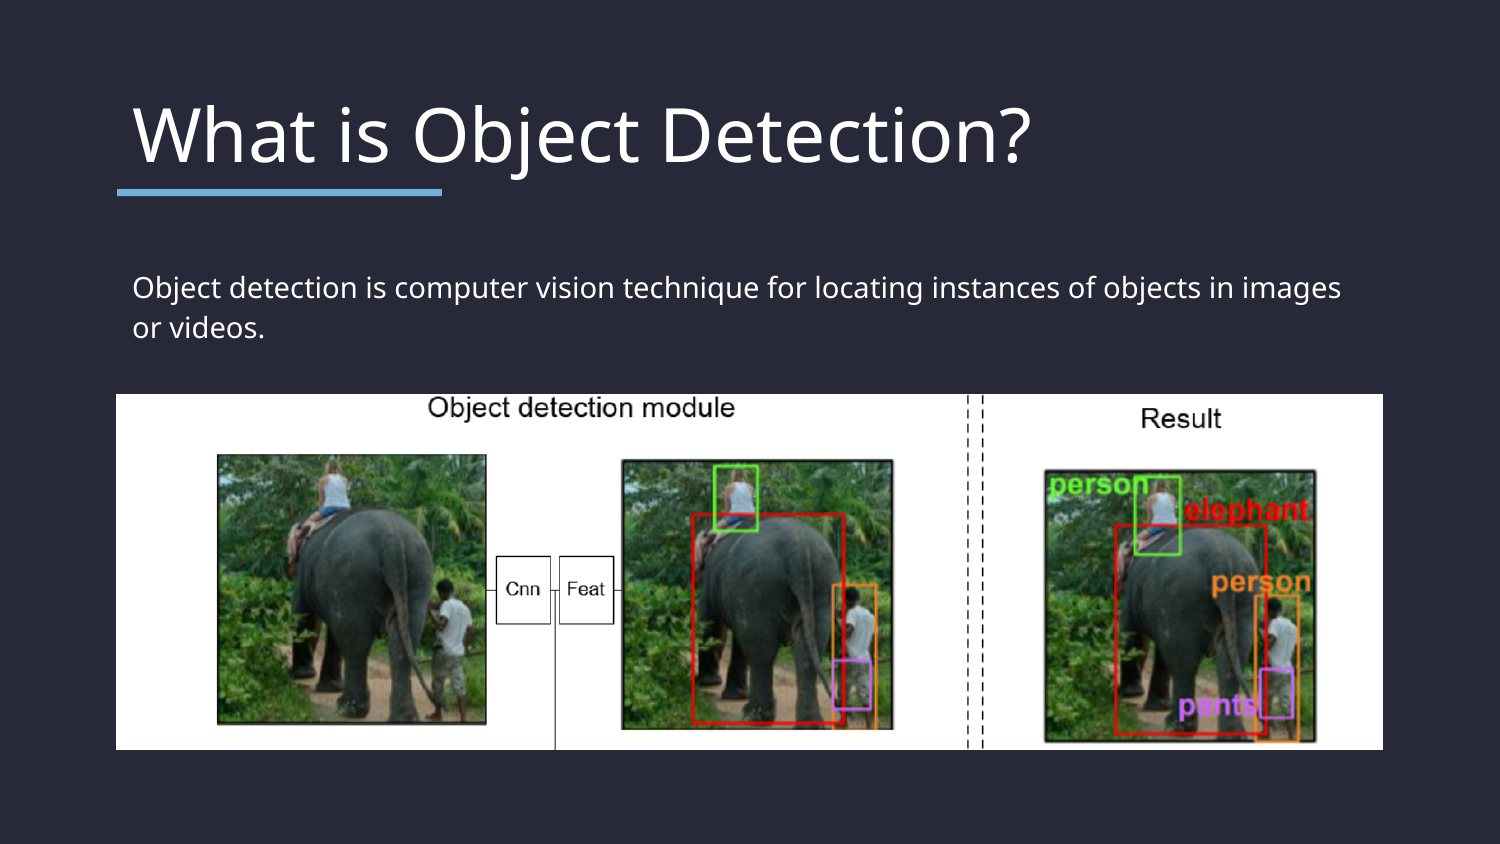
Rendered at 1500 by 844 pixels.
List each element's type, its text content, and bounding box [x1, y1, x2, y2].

subtitle Object detection is computer vision technique for locating instances of objects in images or videos. [116, 249, 1383, 394]
picture [116, 394, 1384, 751]
title What is Object Detection? [116, 88, 1383, 177]
